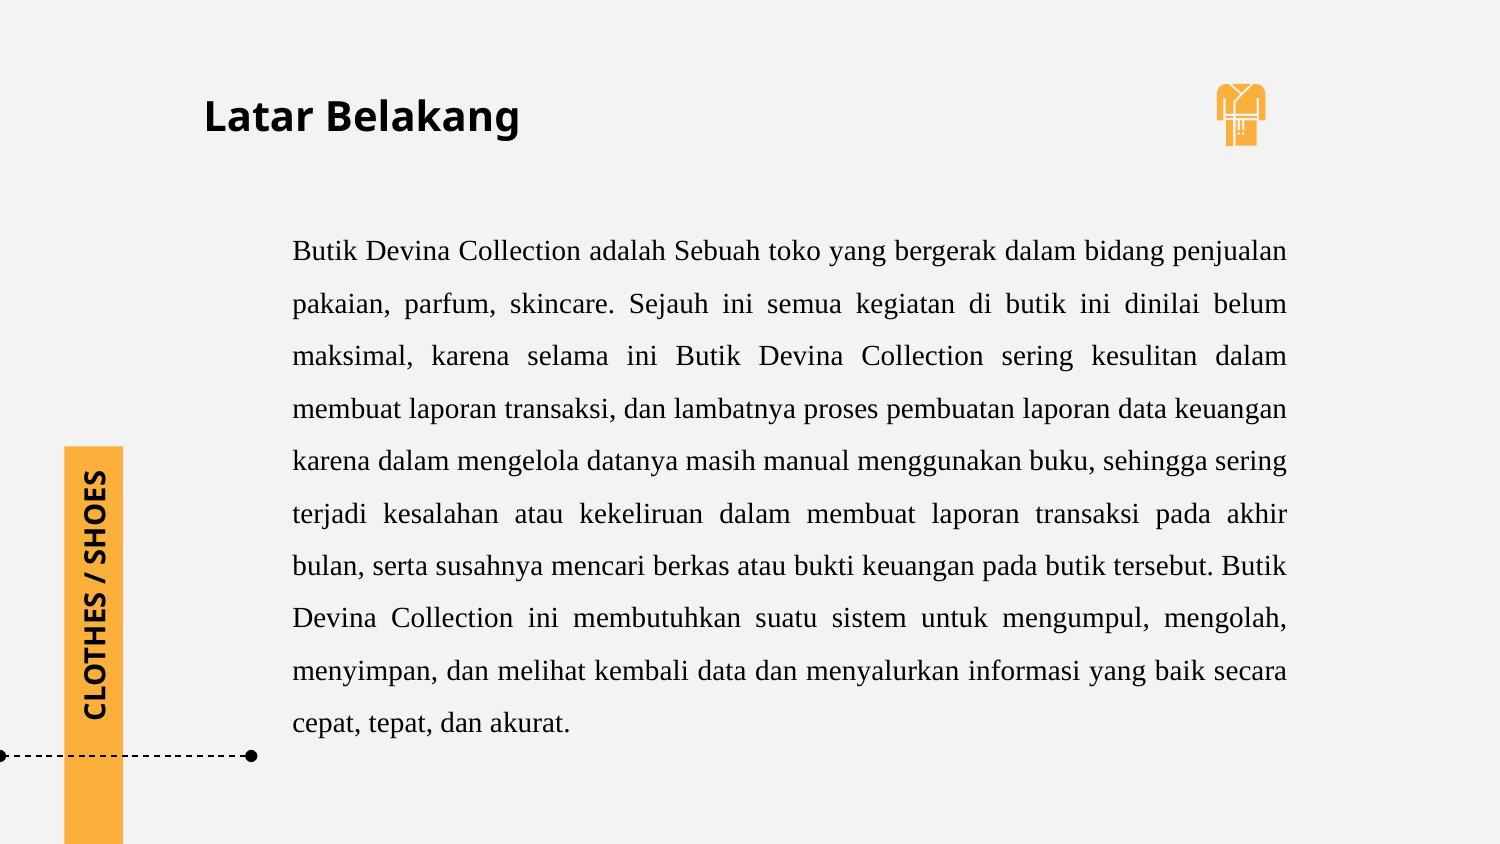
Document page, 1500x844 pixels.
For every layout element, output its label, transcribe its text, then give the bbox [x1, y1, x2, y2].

subtitle Latar Belakang [165, 72, 570, 158]
text_box CLOTHES / SHOES [64, 455, 123, 844]
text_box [1216, 83, 1266, 146]
subtitle Butik Devina Collection adalah Sebuah toko yang bergerak dalam bidang penjualan pakaian, parfum, skincare. Sejauh ini semua kegiatan di butik ini dinilai belum maksimal, karena selama ini Butik Devina Collection sering kesulitan dalam membuat laporan transaksi, dan lambatnya proses pembuatan laporan data keuangan karena dalam mengelola datanya masih manual menggunakan buku, sehingga sering terjadi kesalahan atau kekeliruan dalam membuat laporan transaksi pada akhir bulan, serta susahnya mencari berkas atau bukti keuangan pada butik tersebut. Butik Devina Collection ini membutuhkan suatu sistem untuk mengumpul, mengolah, menyimpan, dan melihat kembali data dan menyalurkan informasi yang baik secara cepat, tepat, dan akurat. [277, 225, 1304, 728]
